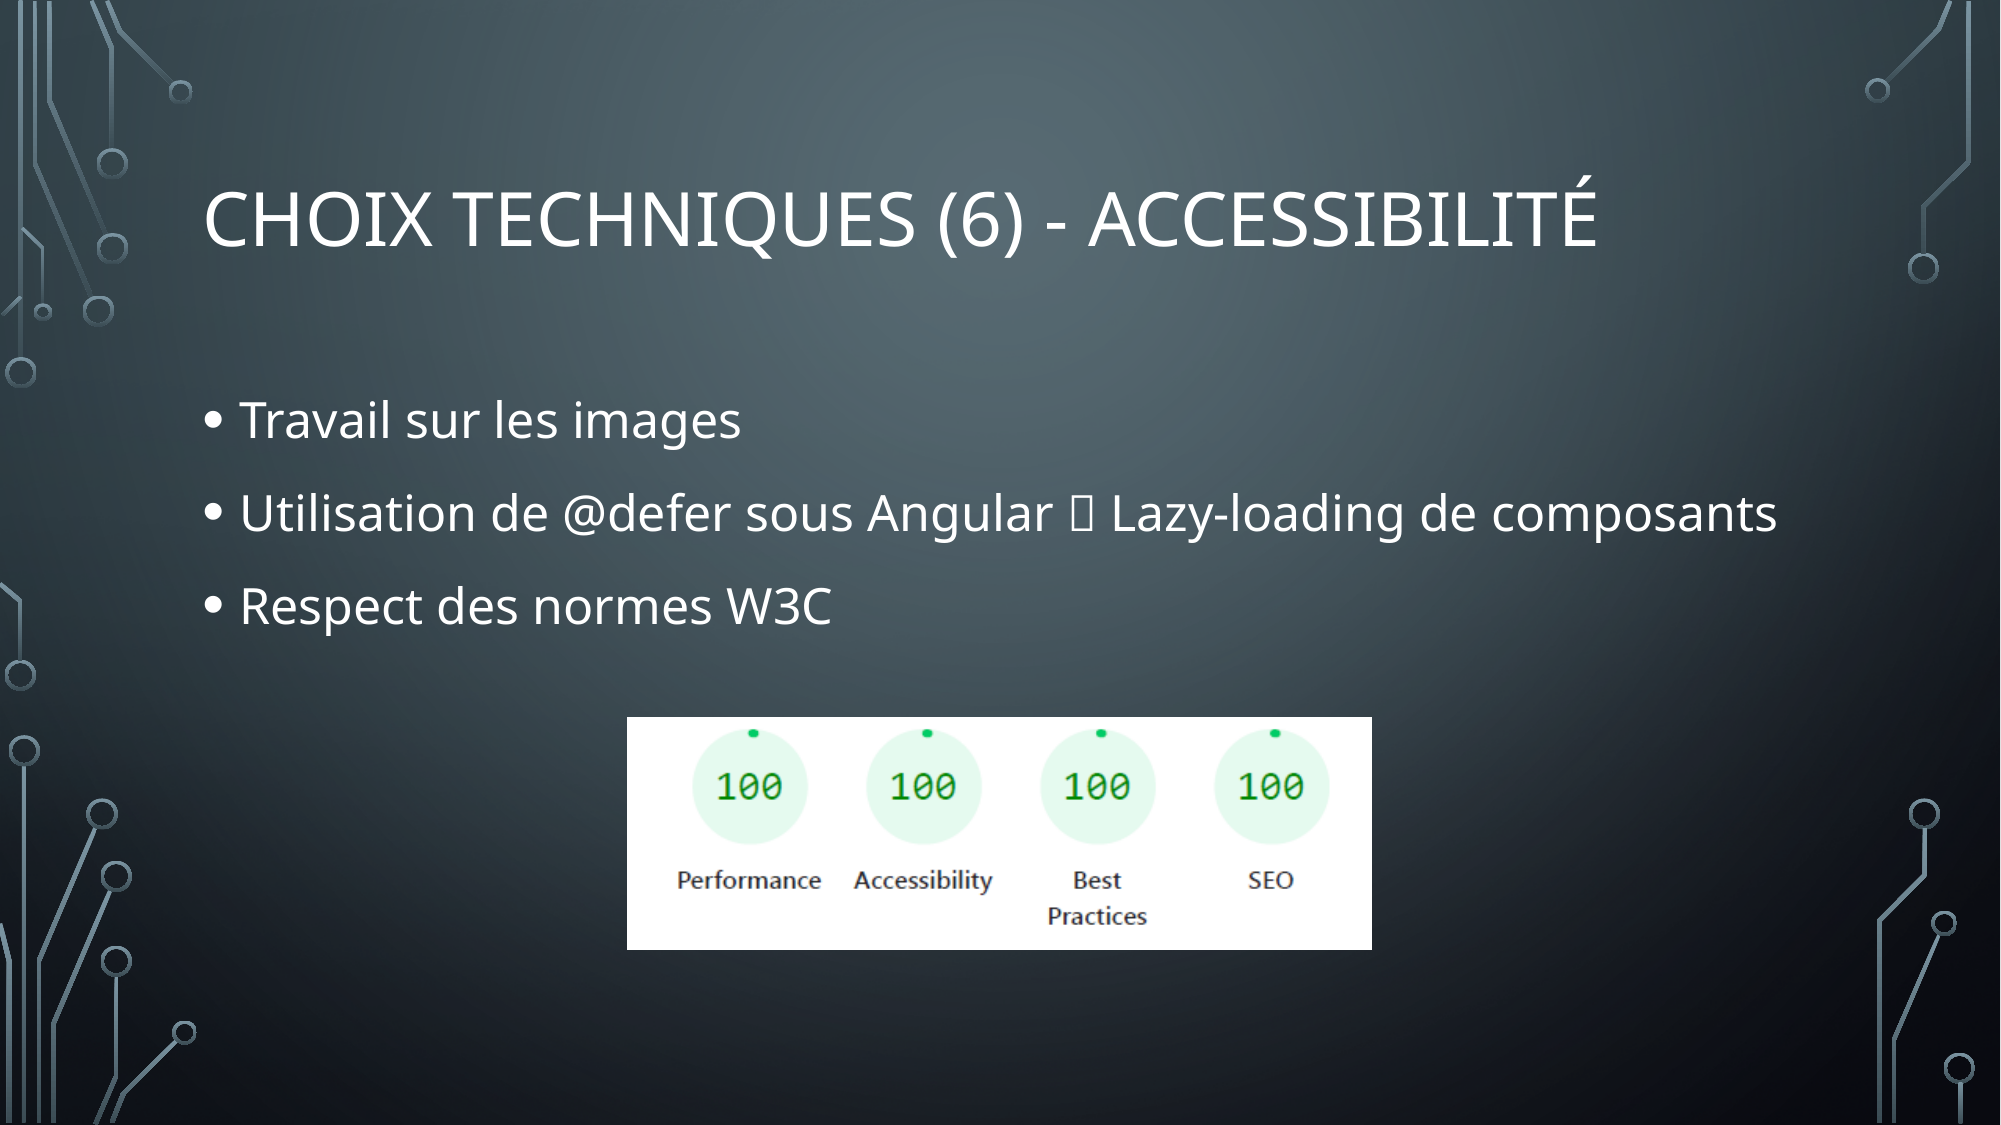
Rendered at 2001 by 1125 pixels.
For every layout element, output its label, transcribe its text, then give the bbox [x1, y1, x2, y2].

title CHOIX TECHNIQUES (6) - Accessibilité [187, 101, 1813, 344]
list Travail sur les images Utilisation de @defer sous Angular  Lazy-loading de composants Respect des normes W3C [187, 369, 1813, 950]
picture [627, 716, 1372, 951]
